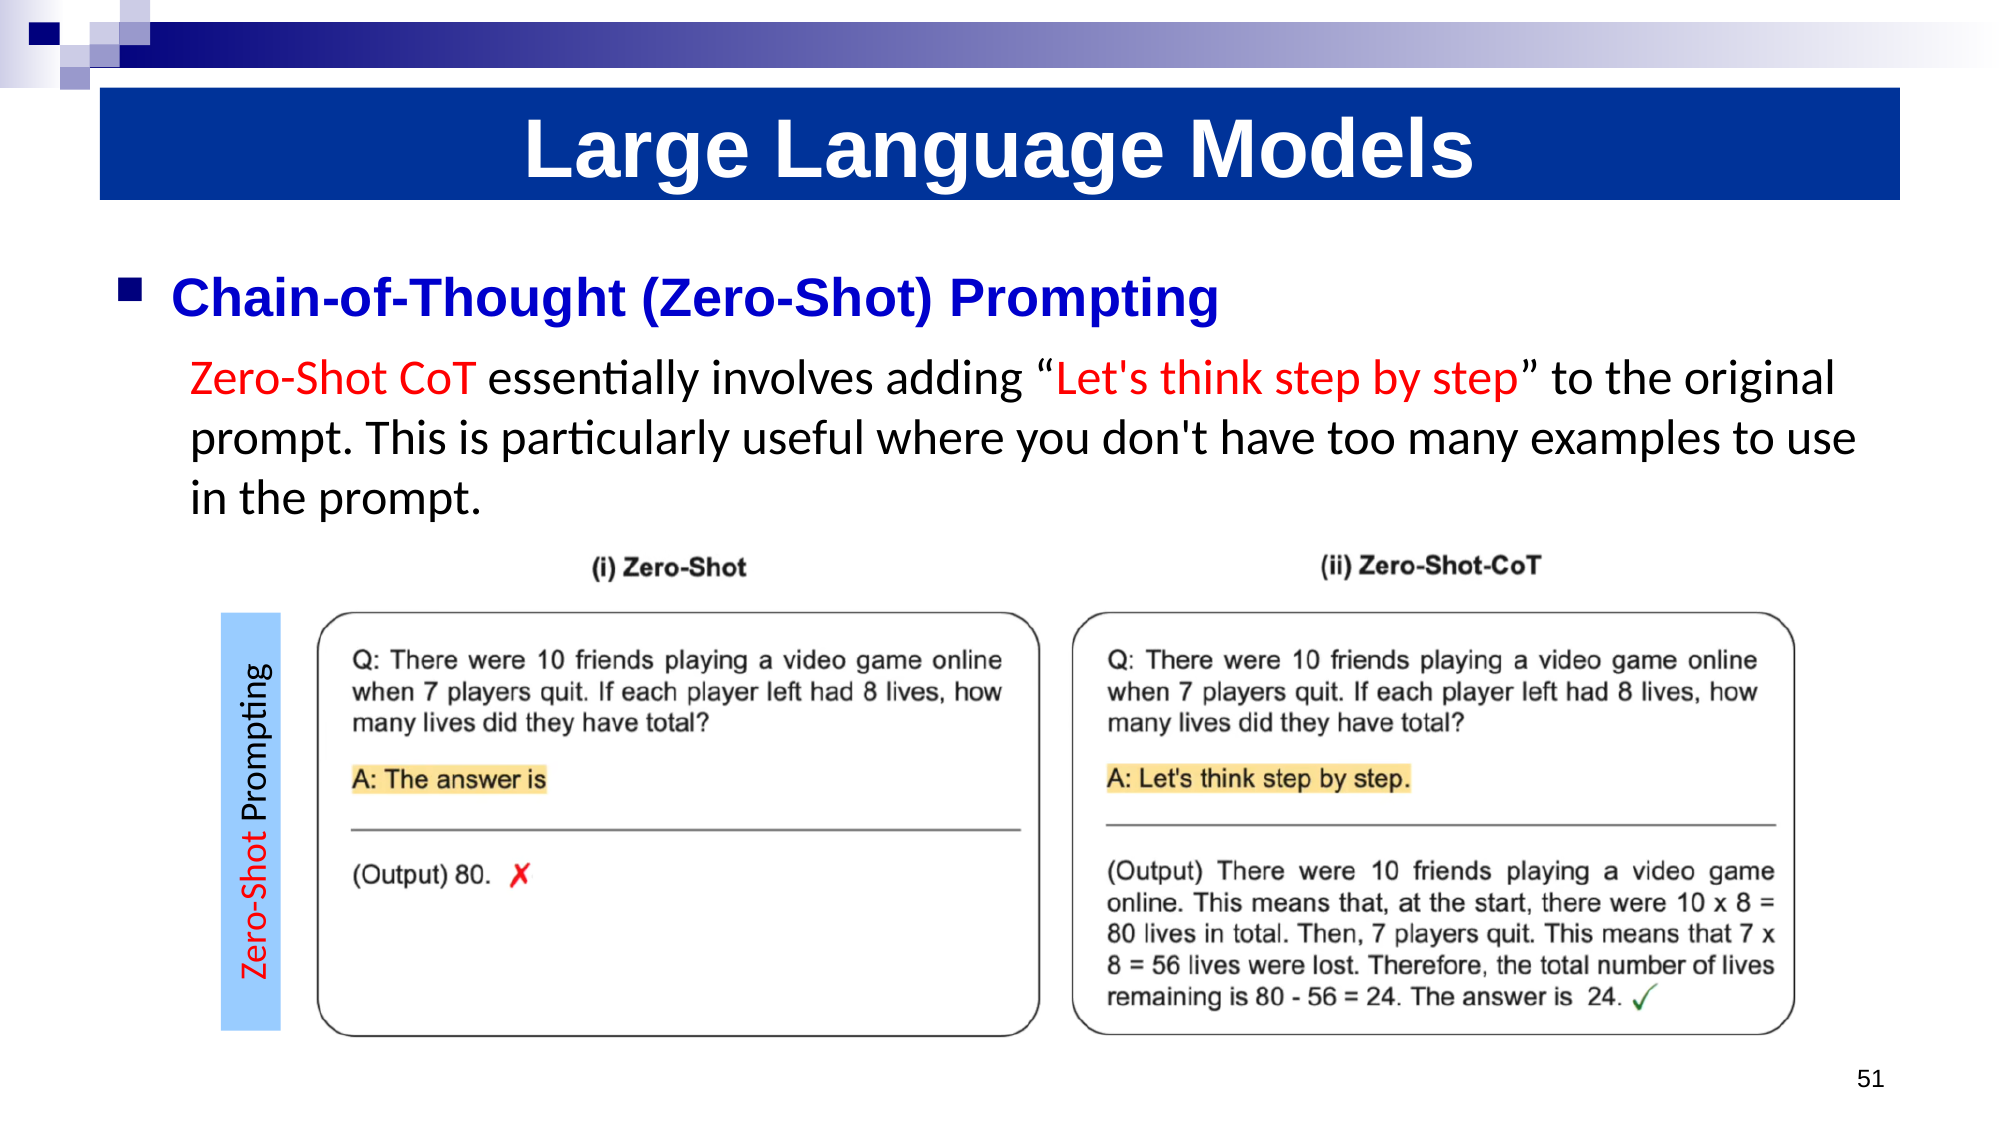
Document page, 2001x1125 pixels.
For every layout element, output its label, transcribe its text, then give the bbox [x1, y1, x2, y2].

picture [305, 537, 1826, 1051]
slide_number 51 [1666, 1024, 1901, 1101]
list Chain-of-Thought (Zero-Shot) Prompting [99, 254, 1900, 1055]
title Large Language Models [99, 87, 1900, 200]
text_box Zero-Shot CoT essentially involves adding “Let's think step by step” to the original prompt. This is particularly useful where you don't have too many examples to use in the prompt. [174, 337, 1875, 533]
text_box Zero-Shot Prompting [220, 612, 281, 1031]
